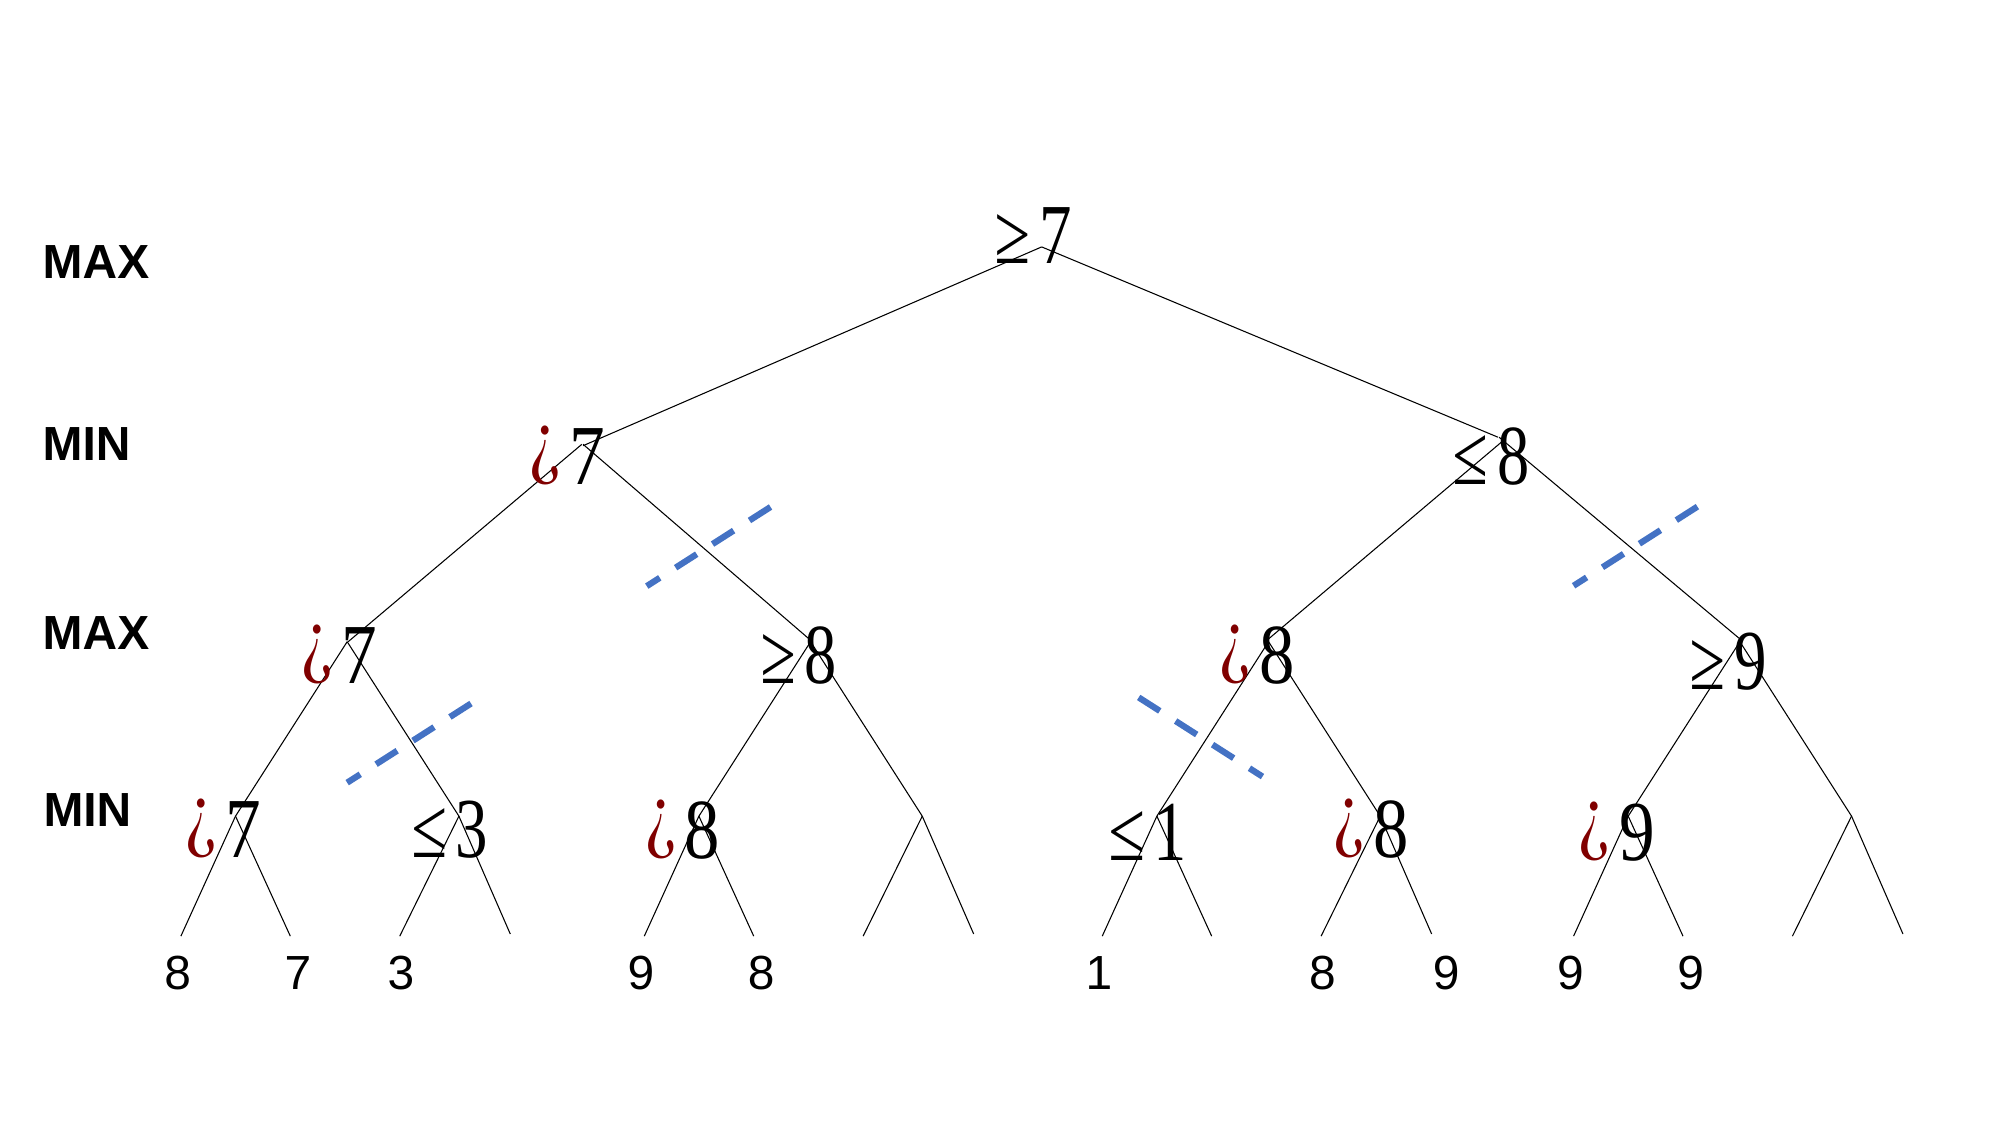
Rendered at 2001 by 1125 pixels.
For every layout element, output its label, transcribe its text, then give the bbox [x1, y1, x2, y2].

text_box 9 [612, 934, 692, 1030]
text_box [1851, 816, 1904, 934]
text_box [583, 246, 1042, 446]
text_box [1321, 817, 1381, 937]
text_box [1138, 697, 1263, 777]
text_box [810, 641, 923, 817]
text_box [922, 816, 974, 934]
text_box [1628, 641, 1739, 817]
text_box MAX [27, 594, 225, 704]
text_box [1156, 641, 1268, 817]
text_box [863, 817, 923, 937]
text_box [1268, 641, 1381, 817]
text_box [1498, 437, 1740, 639]
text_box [1156, 817, 1212, 937]
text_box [698, 817, 754, 937]
text_box 9 [1417, 934, 1497, 1030]
text_box MIN [27, 405, 225, 515]
text_box MIN [28, 770, 226, 881]
text_box 9 [1662, 934, 1741, 1030]
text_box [458, 816, 511, 934]
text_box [1573, 816, 1628, 937]
text_box 9 [1542, 934, 1621, 1030]
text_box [347, 783, 459, 817]
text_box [1573, 506, 1698, 586]
text_box 8 [1294, 934, 1373, 1030]
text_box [235, 817, 291, 937]
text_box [180, 816, 235, 937]
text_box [347, 641, 459, 703]
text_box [1041, 246, 1498, 438]
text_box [347, 703, 472, 783]
text_box 3 [372, 934, 452, 1030]
text_box 1 [1070, 934, 1150, 1030]
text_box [1792, 817, 1852, 937]
text_box 8 [732, 934, 812, 1030]
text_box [1102, 816, 1156, 937]
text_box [348, 444, 582, 642]
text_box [235, 641, 347, 817]
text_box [646, 506, 771, 587]
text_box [644, 816, 698, 937]
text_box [1380, 816, 1432, 934]
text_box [399, 817, 459, 937]
text_box 8 [149, 934, 229, 1030]
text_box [698, 642, 810, 817]
text_box 7 [269, 934, 349, 1030]
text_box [1628, 817, 1683, 937]
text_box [1268, 441, 1498, 639]
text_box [583, 446, 813, 642]
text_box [1739, 641, 1852, 817]
text_box MAX [27, 222, 225, 333]
